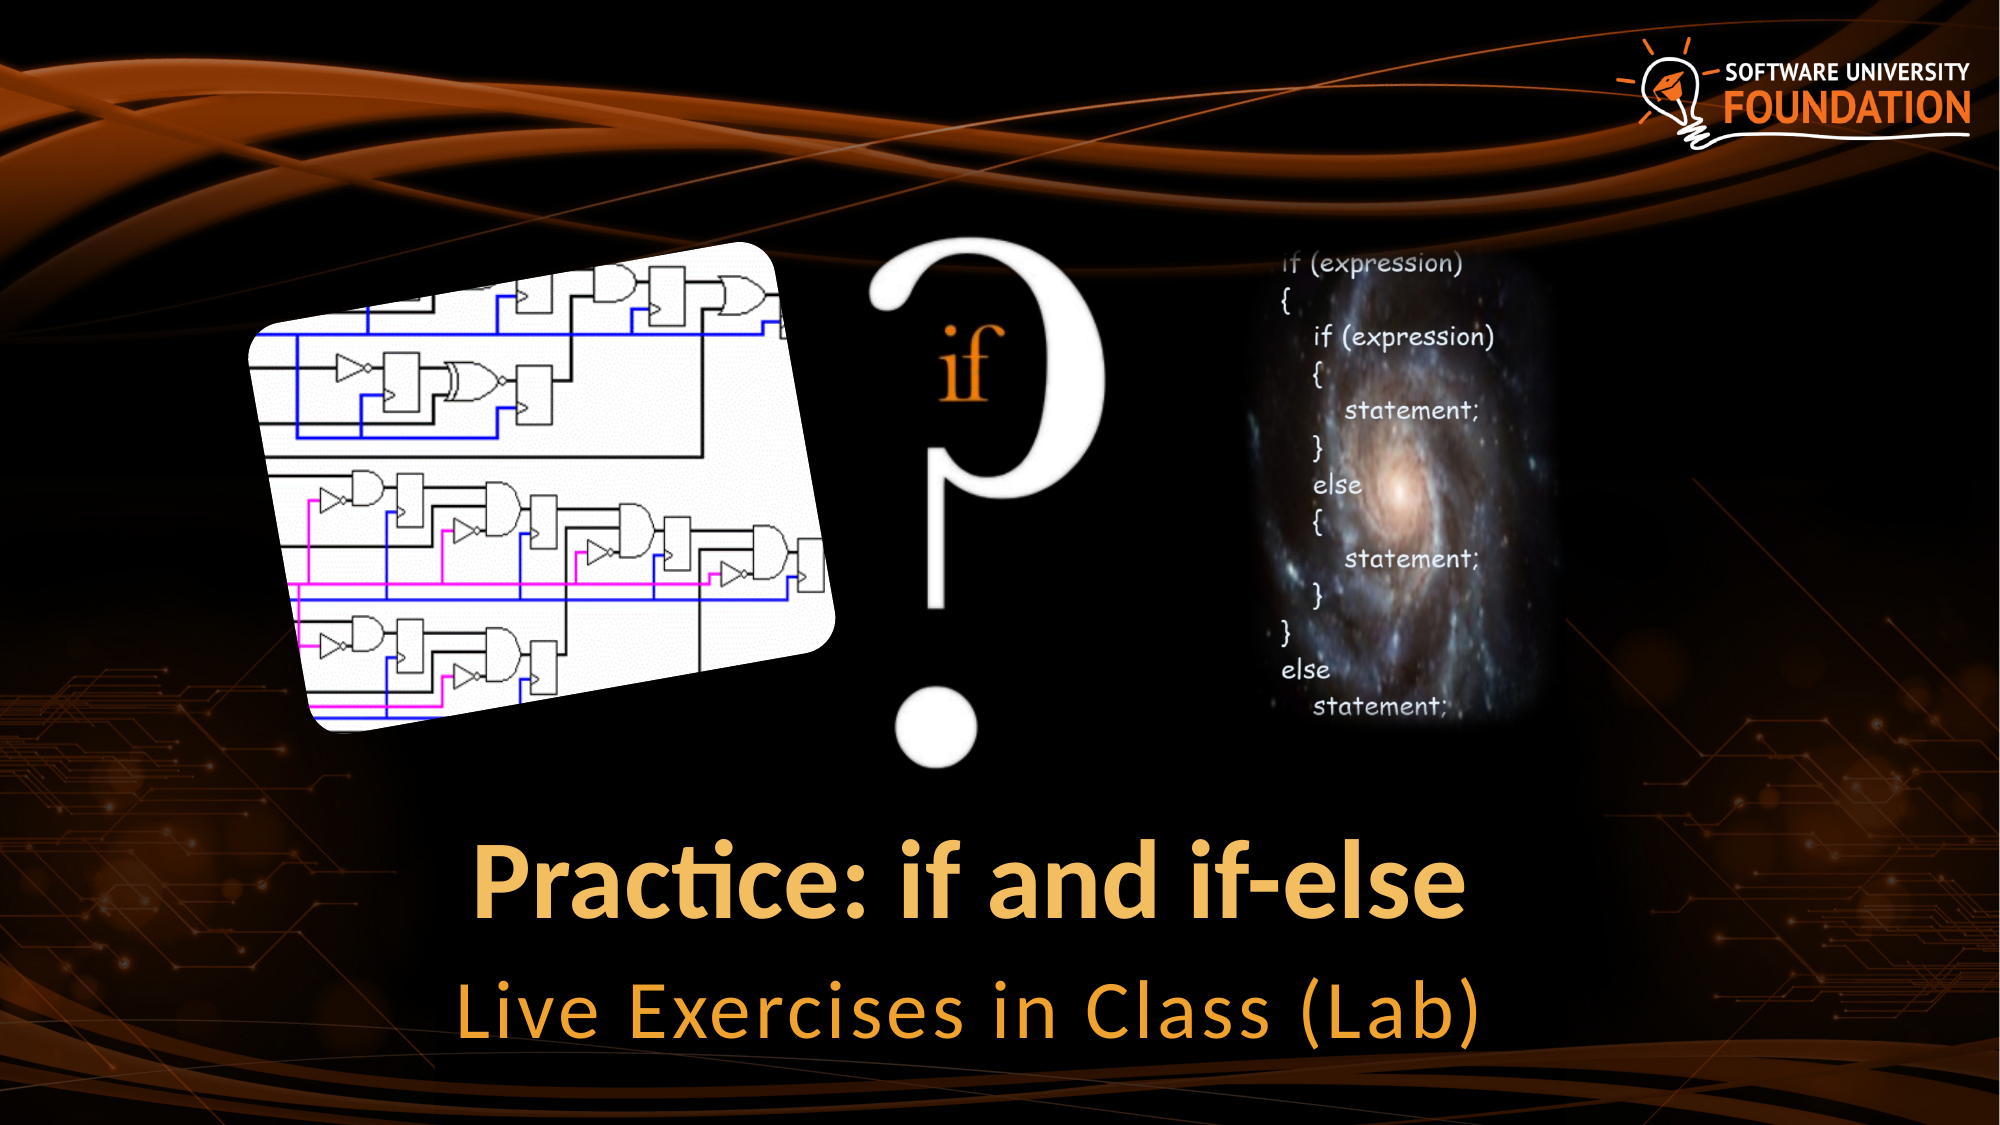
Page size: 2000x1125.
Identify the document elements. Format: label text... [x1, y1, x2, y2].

picture [0, 0, 2000, 1125]
title Practice: if and if-else [237, 785, 1704, 944]
list Live Exercises in Class (Lab) [237, 944, 1704, 1058]
